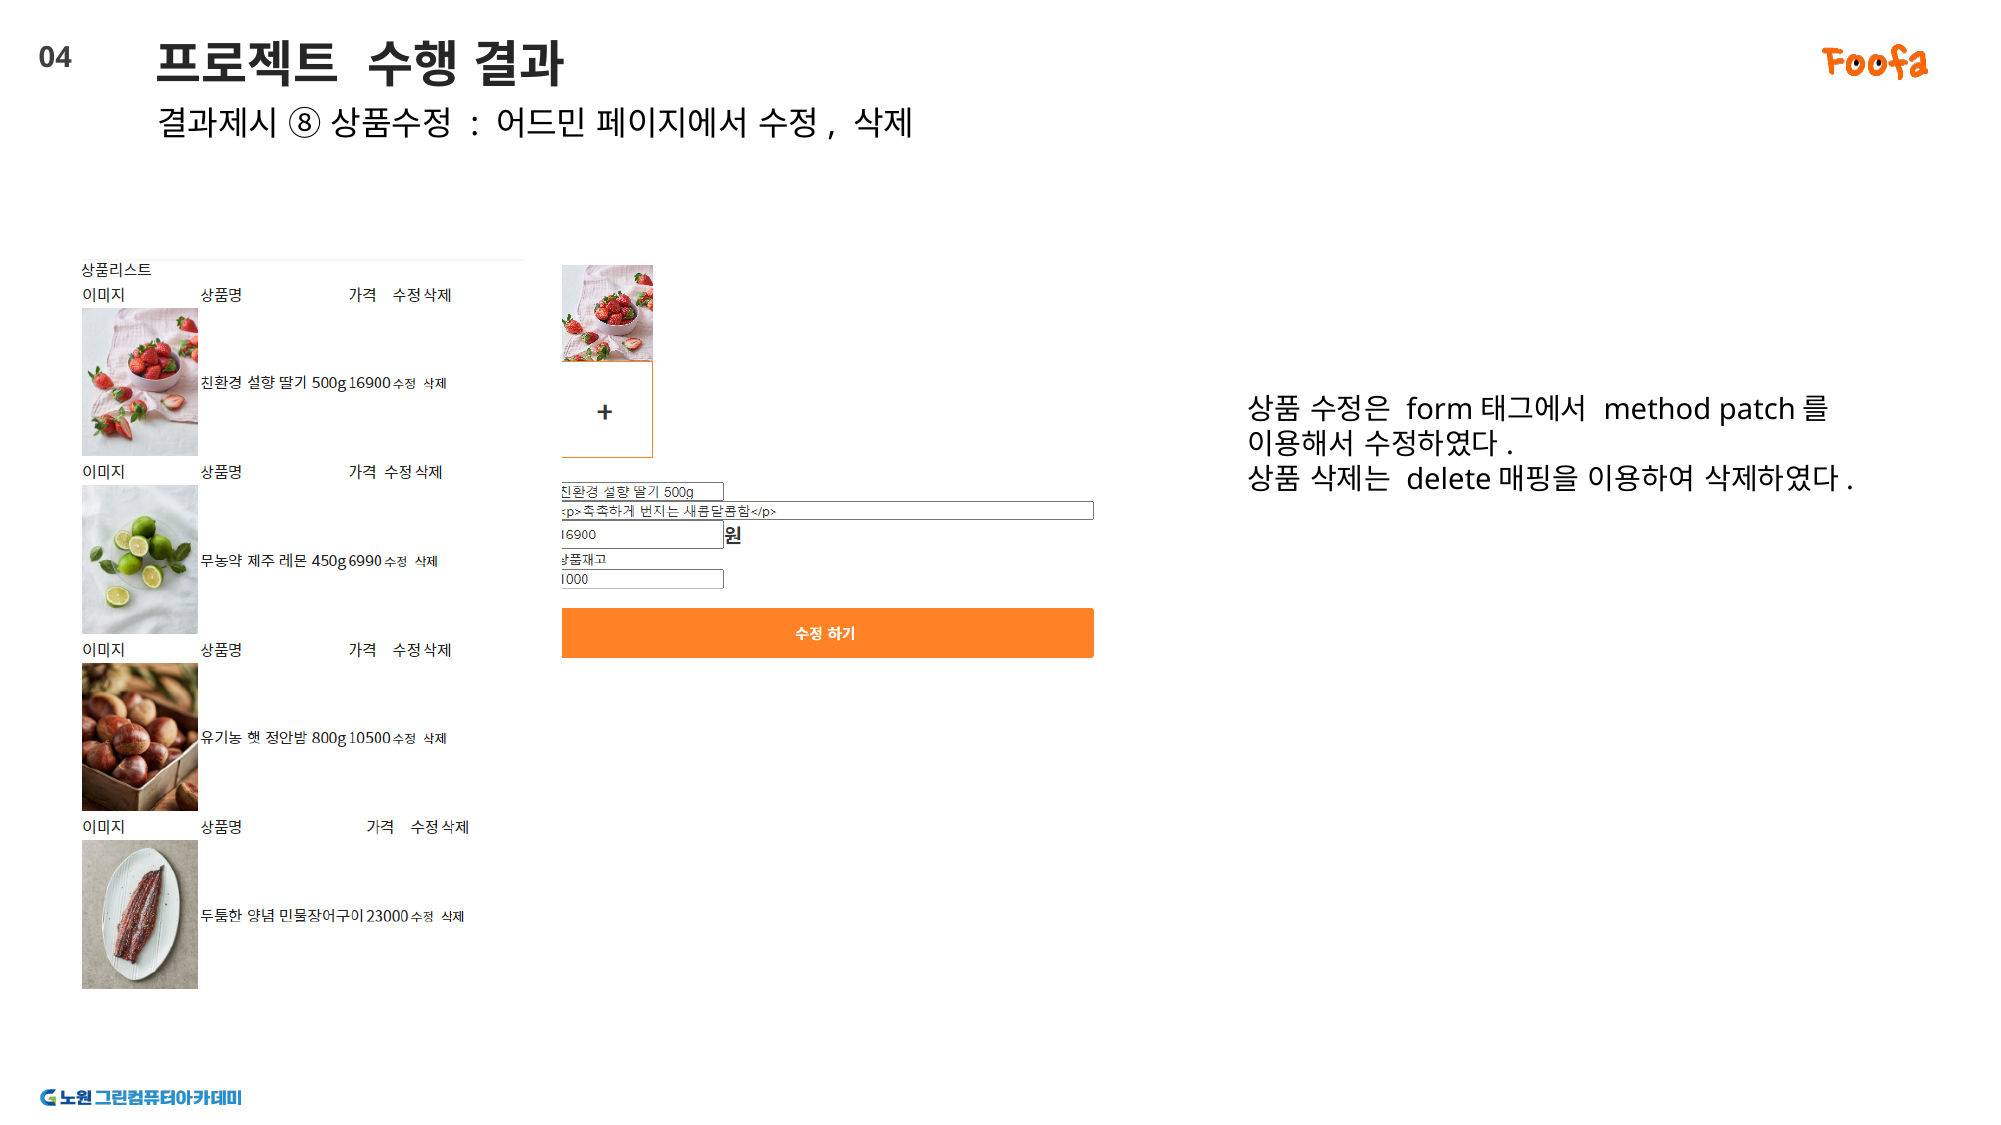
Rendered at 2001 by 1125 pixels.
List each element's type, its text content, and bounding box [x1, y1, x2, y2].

text_box 04 [23, 30, 140, 81]
text_box 결과제시 ⑧ 상품수정 : 어드민 페이지에서 수정, 삭제 [142, 94, 1143, 190]
text_box 상품 수정은 form태그에서 method patch를 이용해서 수정하였다. 상품 삭제는 delete매핑을 이용하여 삭제하였다. [1233, 383, 1891, 538]
picture [39, 1089, 241, 1106]
picture [81, 259, 526, 1023]
picture [561, 259, 1102, 664]
text_box 프로젝트 수행 결과 [140, 25, 653, 100]
picture [1821, 43, 1929, 80]
